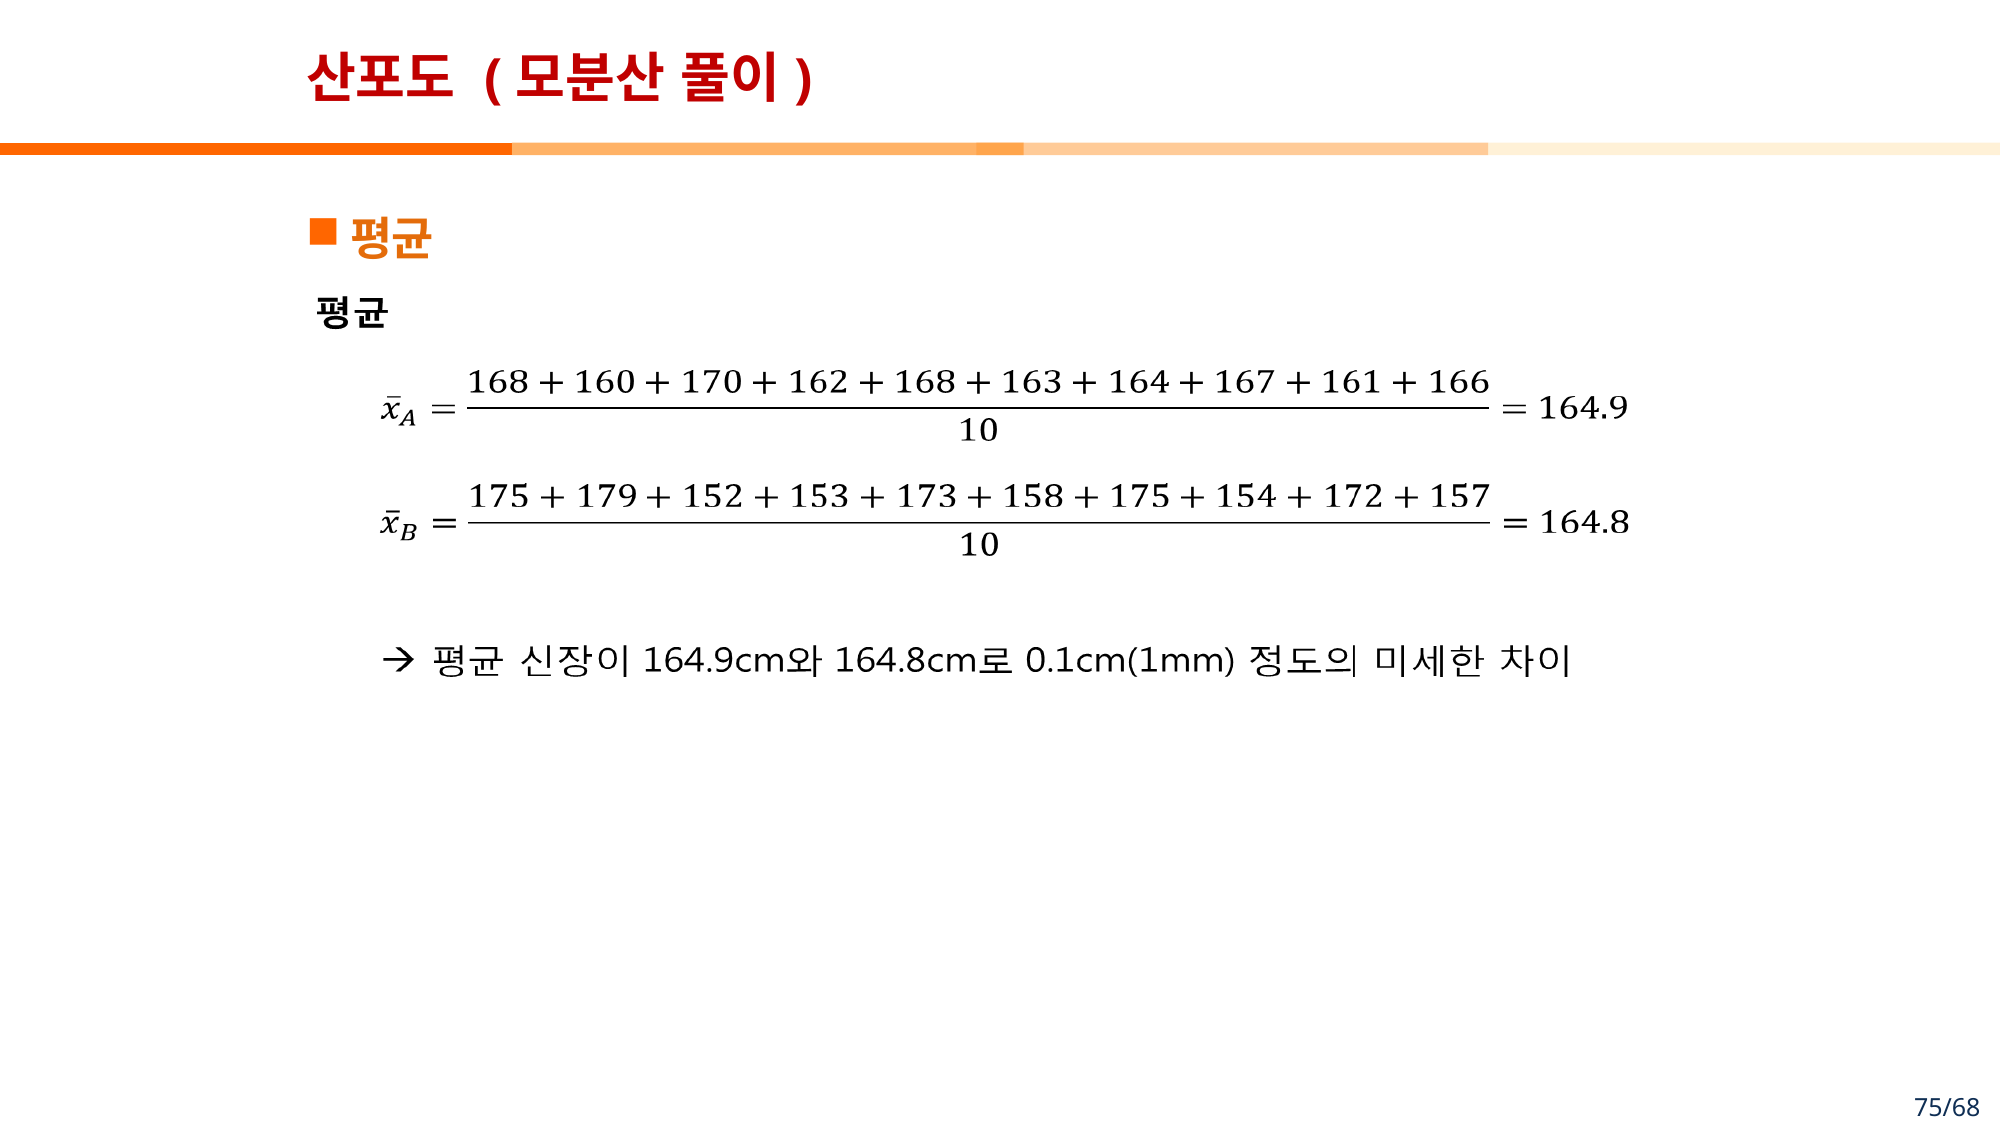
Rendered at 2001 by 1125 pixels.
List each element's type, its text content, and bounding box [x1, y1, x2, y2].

text_box 평균 [291, 174, 1709, 1073]
title 산포도 (모분산 풀이) [291, 31, 1532, 122]
